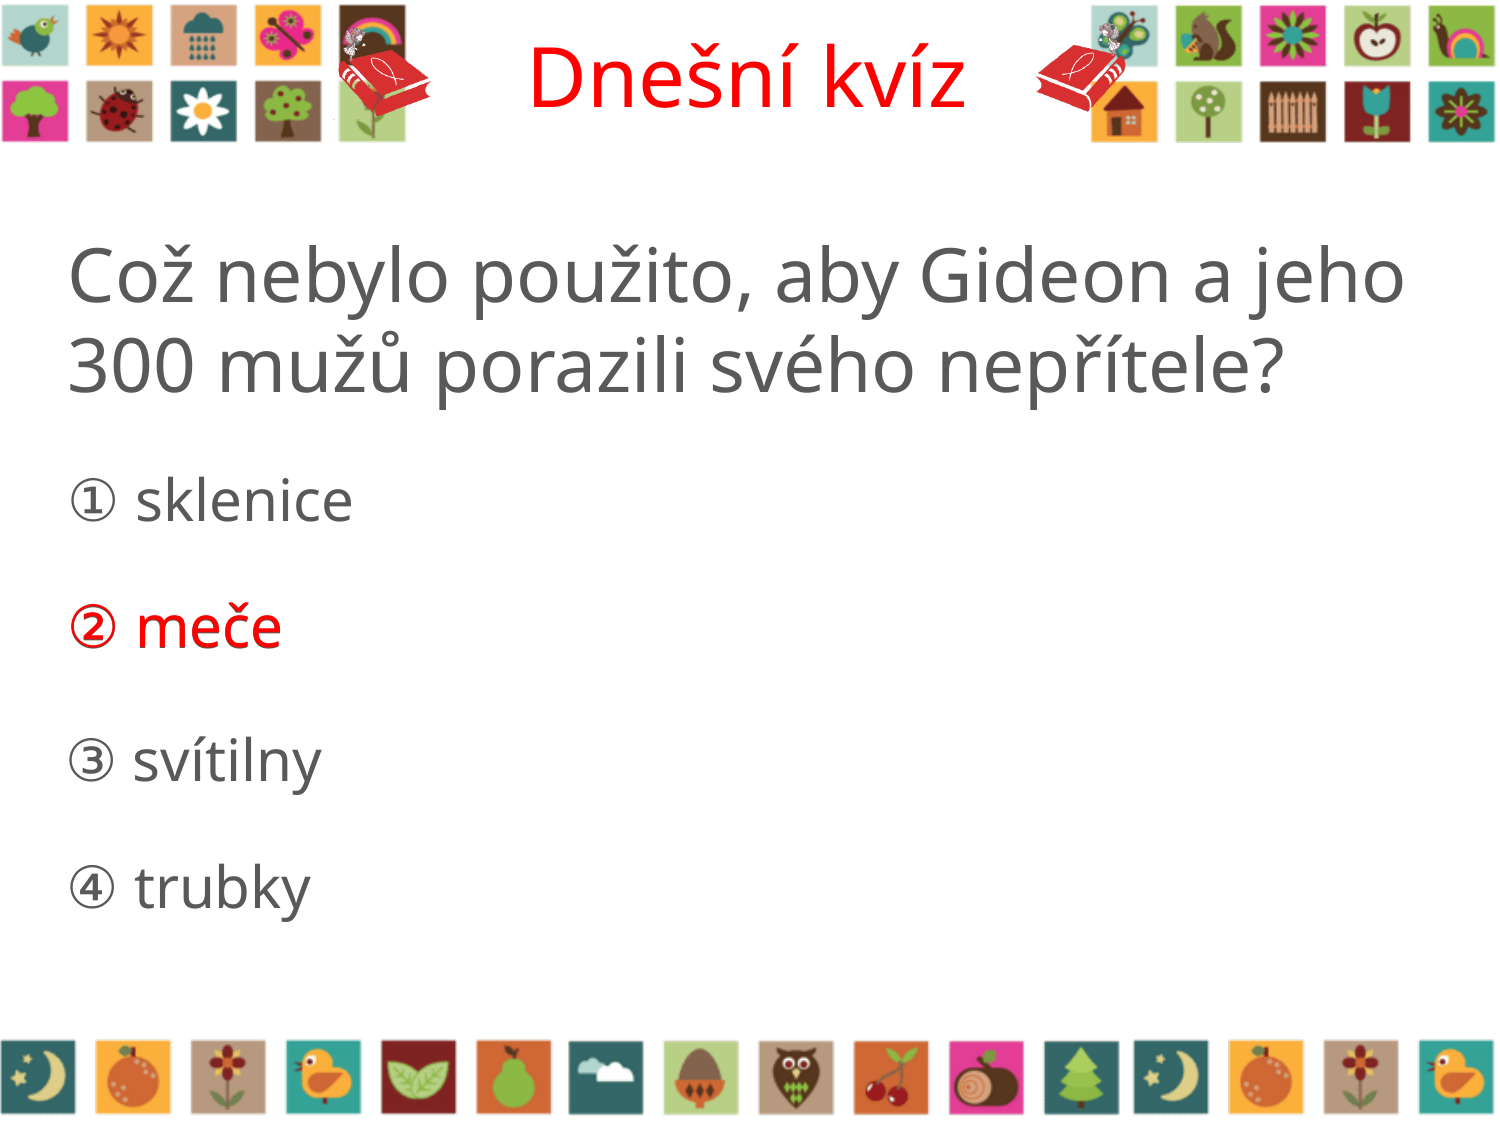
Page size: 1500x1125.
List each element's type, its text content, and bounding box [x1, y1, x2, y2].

text_box Dnešní kvíz [425, 16, 1078, 131]
text_box ① sklenice [53, 456, 1436, 541]
text_box ④ trubky [51, 842, 1482, 928]
text_box ② meče [53, 581, 1483, 667]
picture [1003, 3, 1500, 150]
picture [0, 3, 463, 150]
text_box Což nebylo použito, aby Gideon a jeho 300 mužů porazili svého nepřítele? [53, 219, 1436, 415]
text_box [0, 1028, 1500, 1118]
text_box ③ svítilny [50, 716, 1480, 801]
